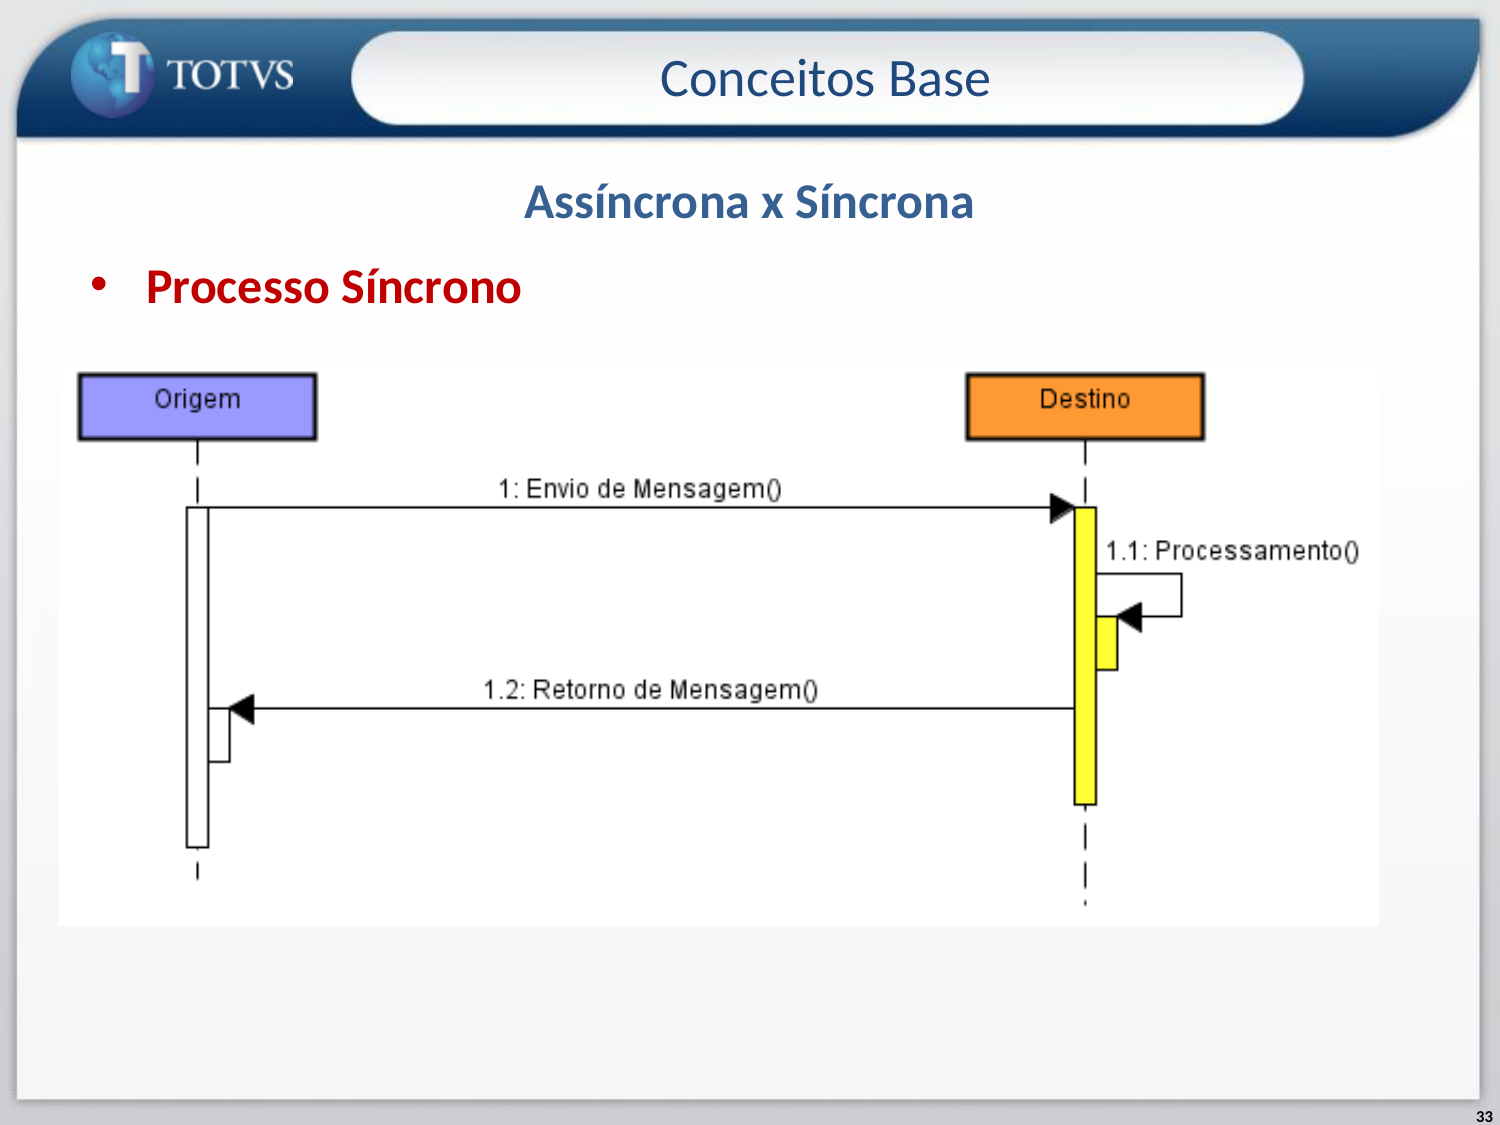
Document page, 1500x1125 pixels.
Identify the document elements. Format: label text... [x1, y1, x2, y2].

slide_number 33 [1427, 1085, 1500, 1125]
picture [0, 0, 1500, 1125]
list Conceitos Base [351, 34, 1301, 118]
list Processo Síncrono [74, 245, 1427, 985]
title Assíncrona x Síncrona [40, 163, 1460, 233]
